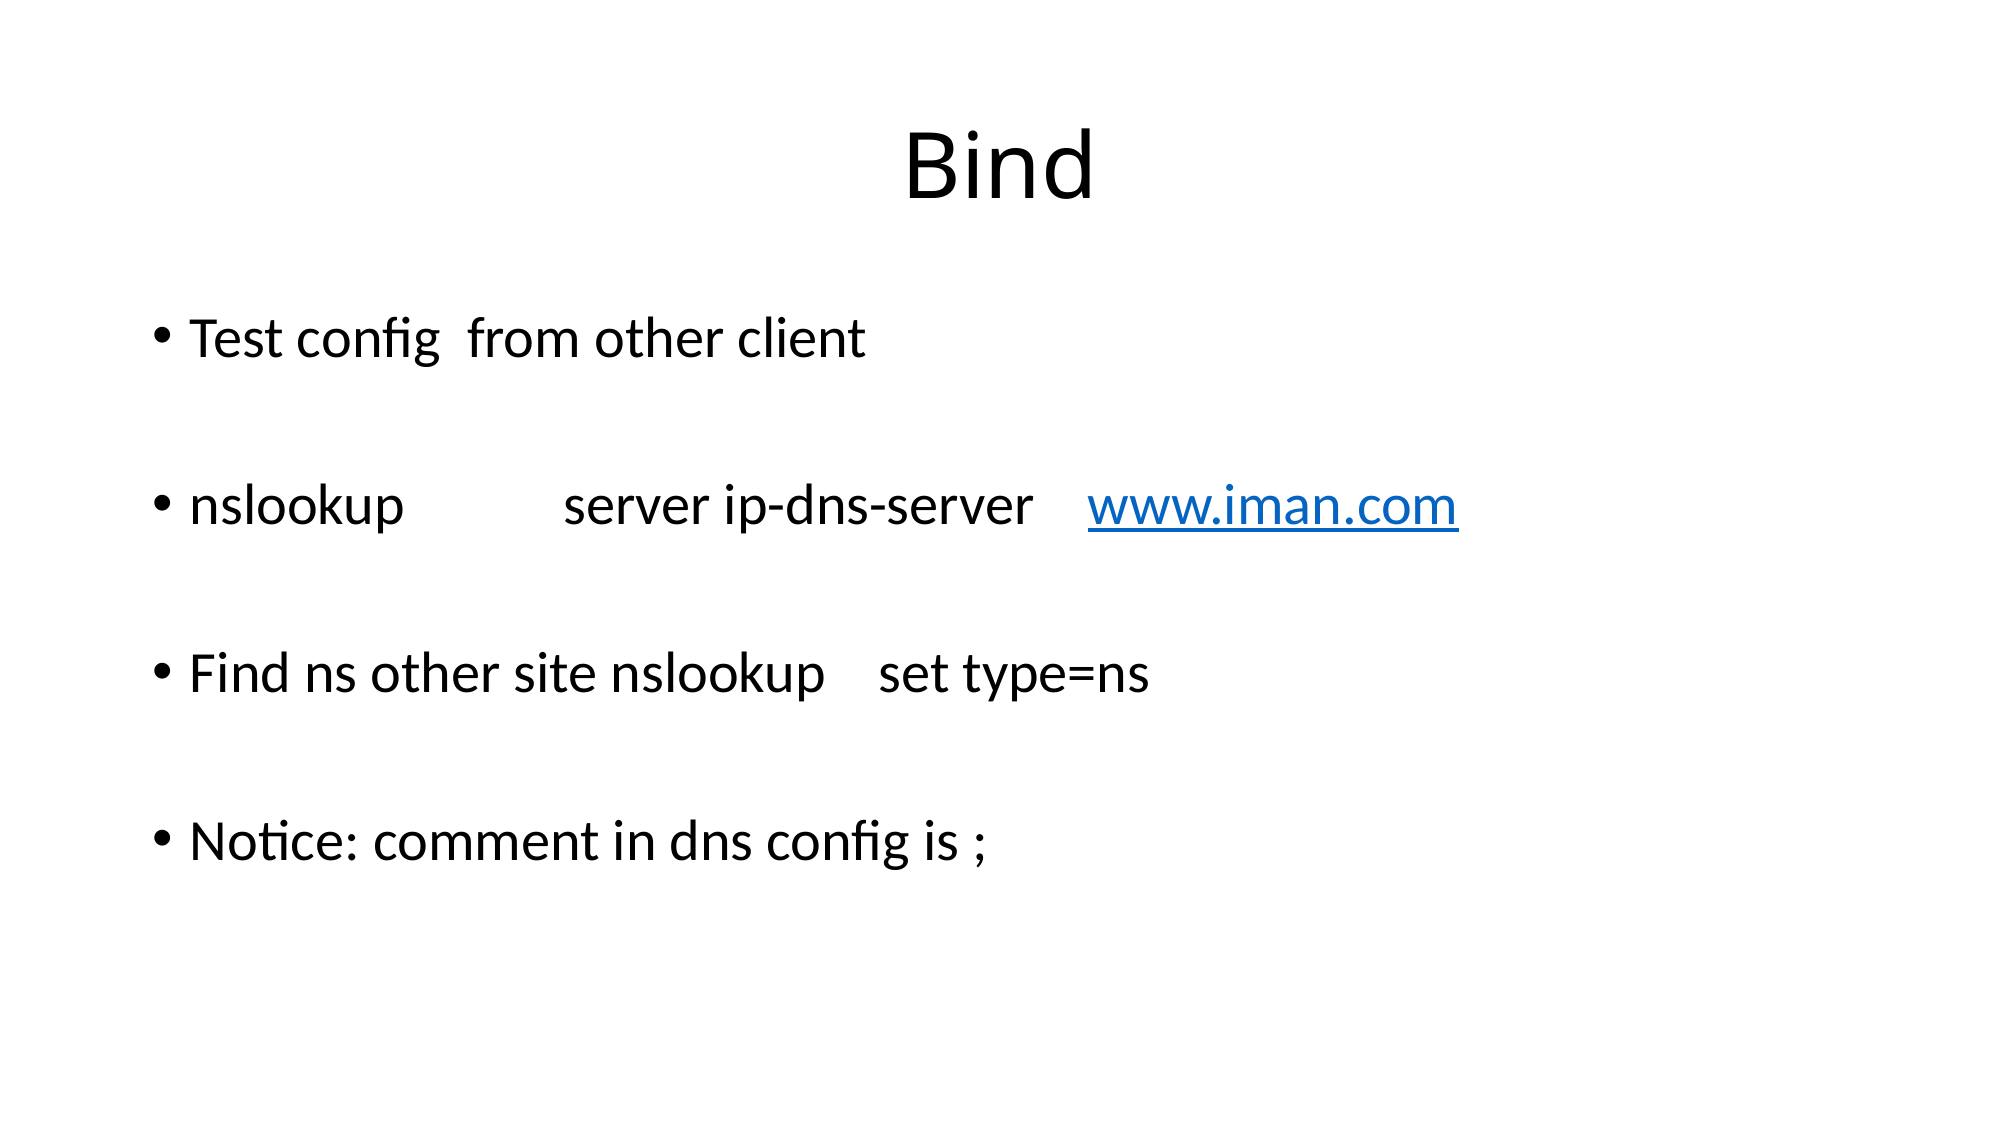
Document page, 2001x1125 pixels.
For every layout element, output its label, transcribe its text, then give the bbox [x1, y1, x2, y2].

title Bind [137, 59, 1863, 278]
list Test config from other client nslookup server ip-dns-server www.iman.com Find ns other site nslookup set type=ns Notice: comment in dns config is ; [137, 299, 1863, 1014]
